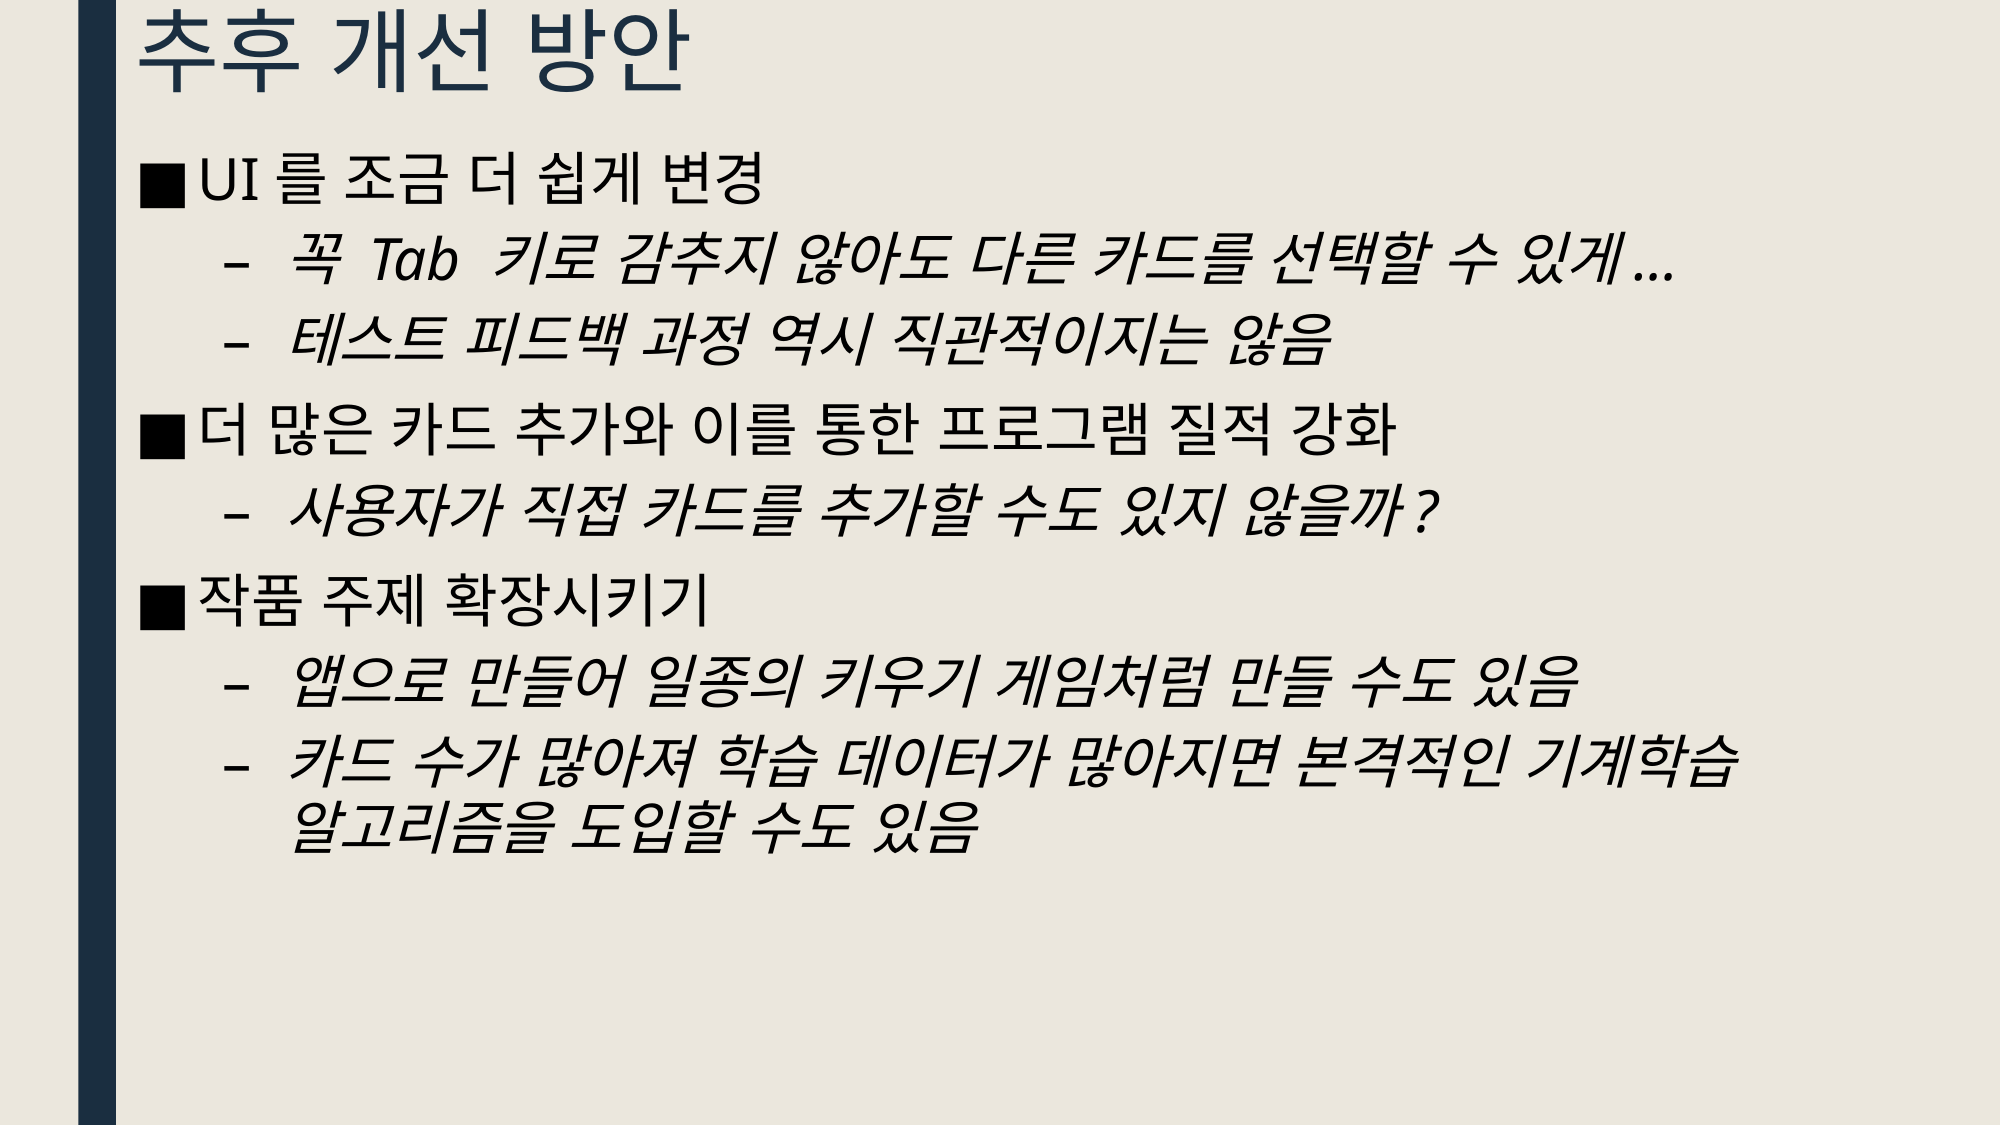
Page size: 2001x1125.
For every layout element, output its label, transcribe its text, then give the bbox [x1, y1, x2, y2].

title 추후 개선 방안 [120, 0, 1957, 115]
list UI를 조금 더 쉽게 변경 꼭 Tab 키로 감추지 않아도 다른 카드를 선택할 수 있게... 테스트 피드백 과정 역시 직관적이지는 않음 더 많은 카드 추가와 이를 통한 프로그램 질적 강화 사용자가 직접 카드를 추가할 수도 있지 않을까? 작품 주제 확장시키기 앱으로 만들어 일종의 키우기 게임처럼 만들 수도 있음 카드 수가 많아져 학습 데이터가 많아지면 본격적인 기계학습 알고리즘을 도입할 수도 있음 [120, 140, 1957, 963]
